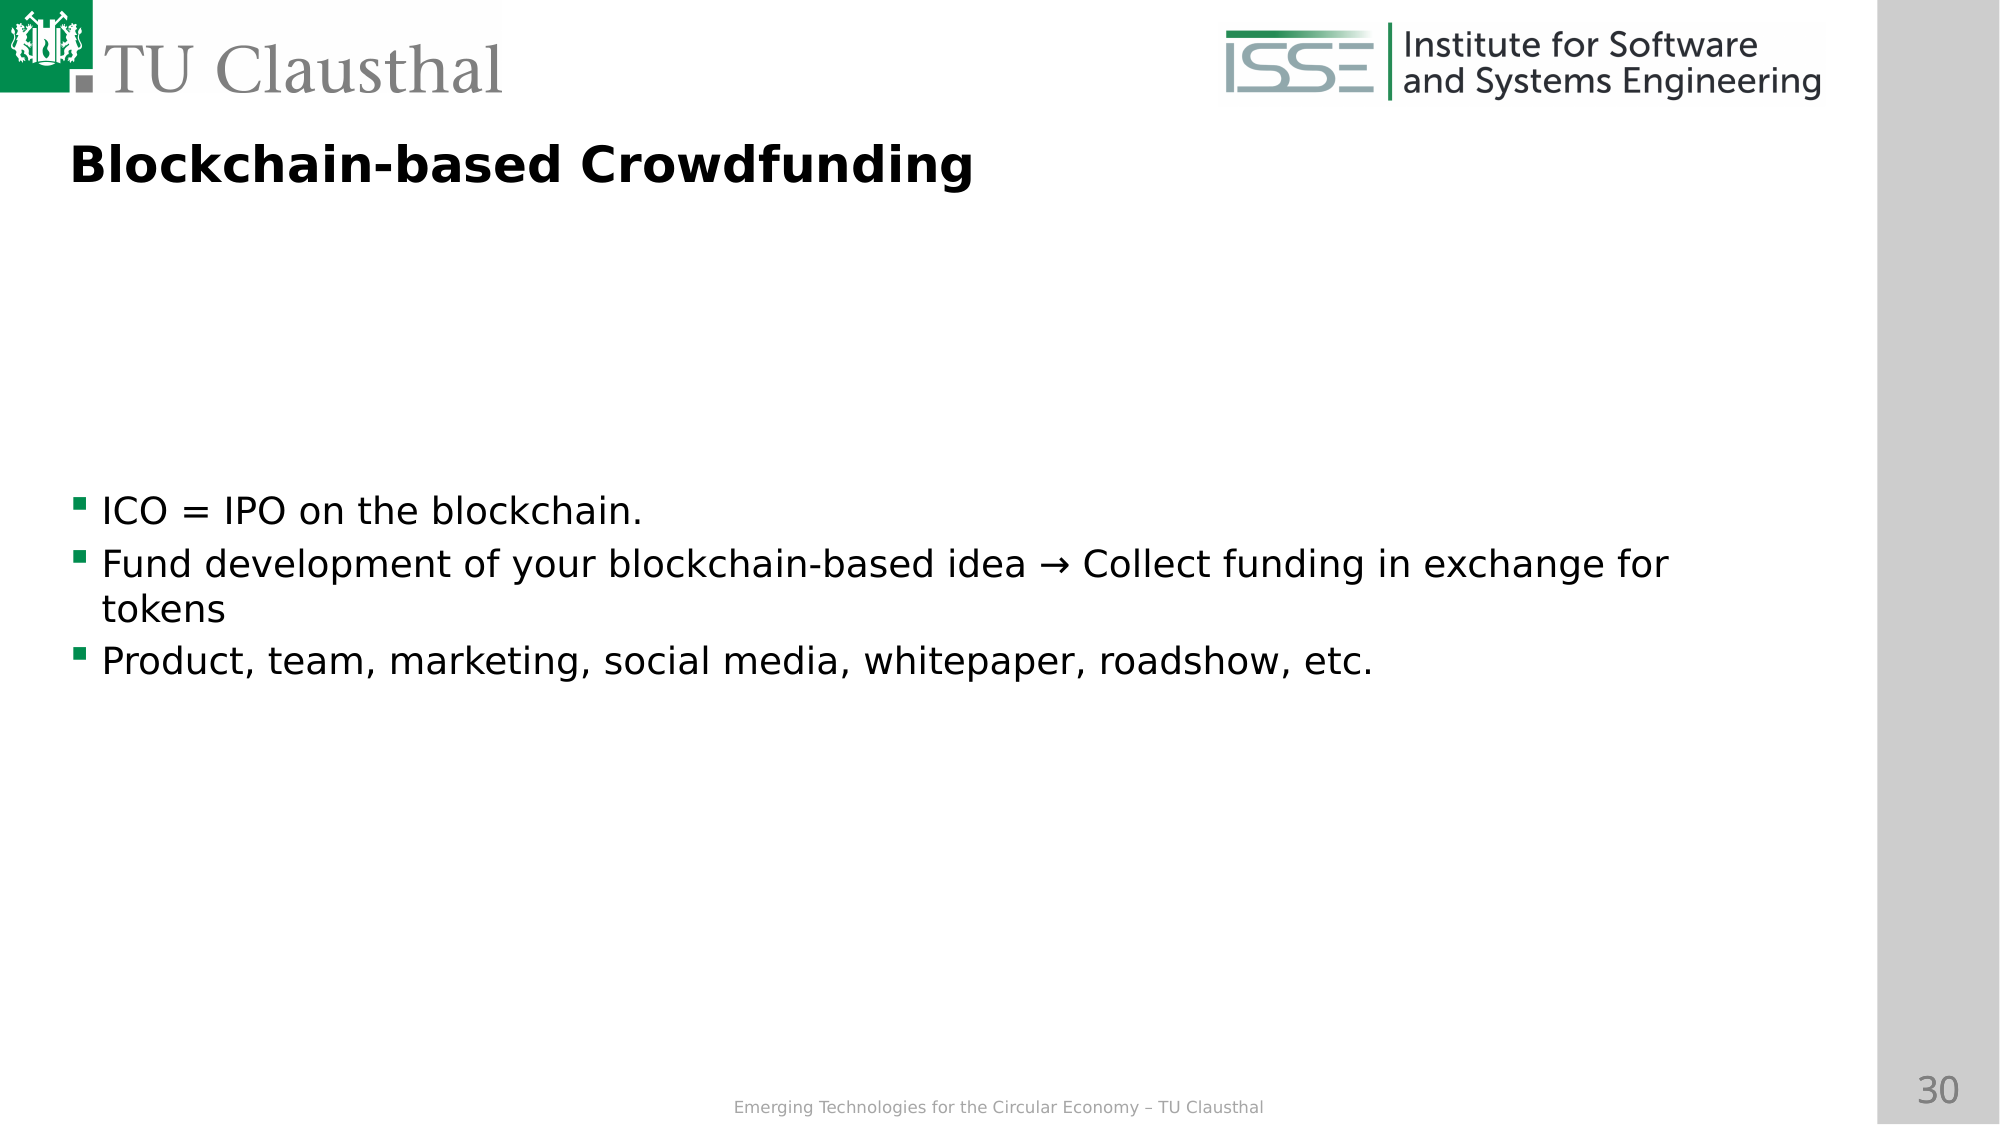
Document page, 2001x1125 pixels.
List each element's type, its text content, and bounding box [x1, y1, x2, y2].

picture [1218, 22, 1826, 107]
picture [0, 0, 502, 93]
text_box Blockchain-based Crowdfunding [54, 125, 1819, 208]
text_box ICO = IPO on the blockchain. Fund development of your blockchain-based idea → Collect funding in exchange for tokens Product, team, marketing, social media, whitepaper, roadshow, etc. [54, 449, 1819, 1035]
